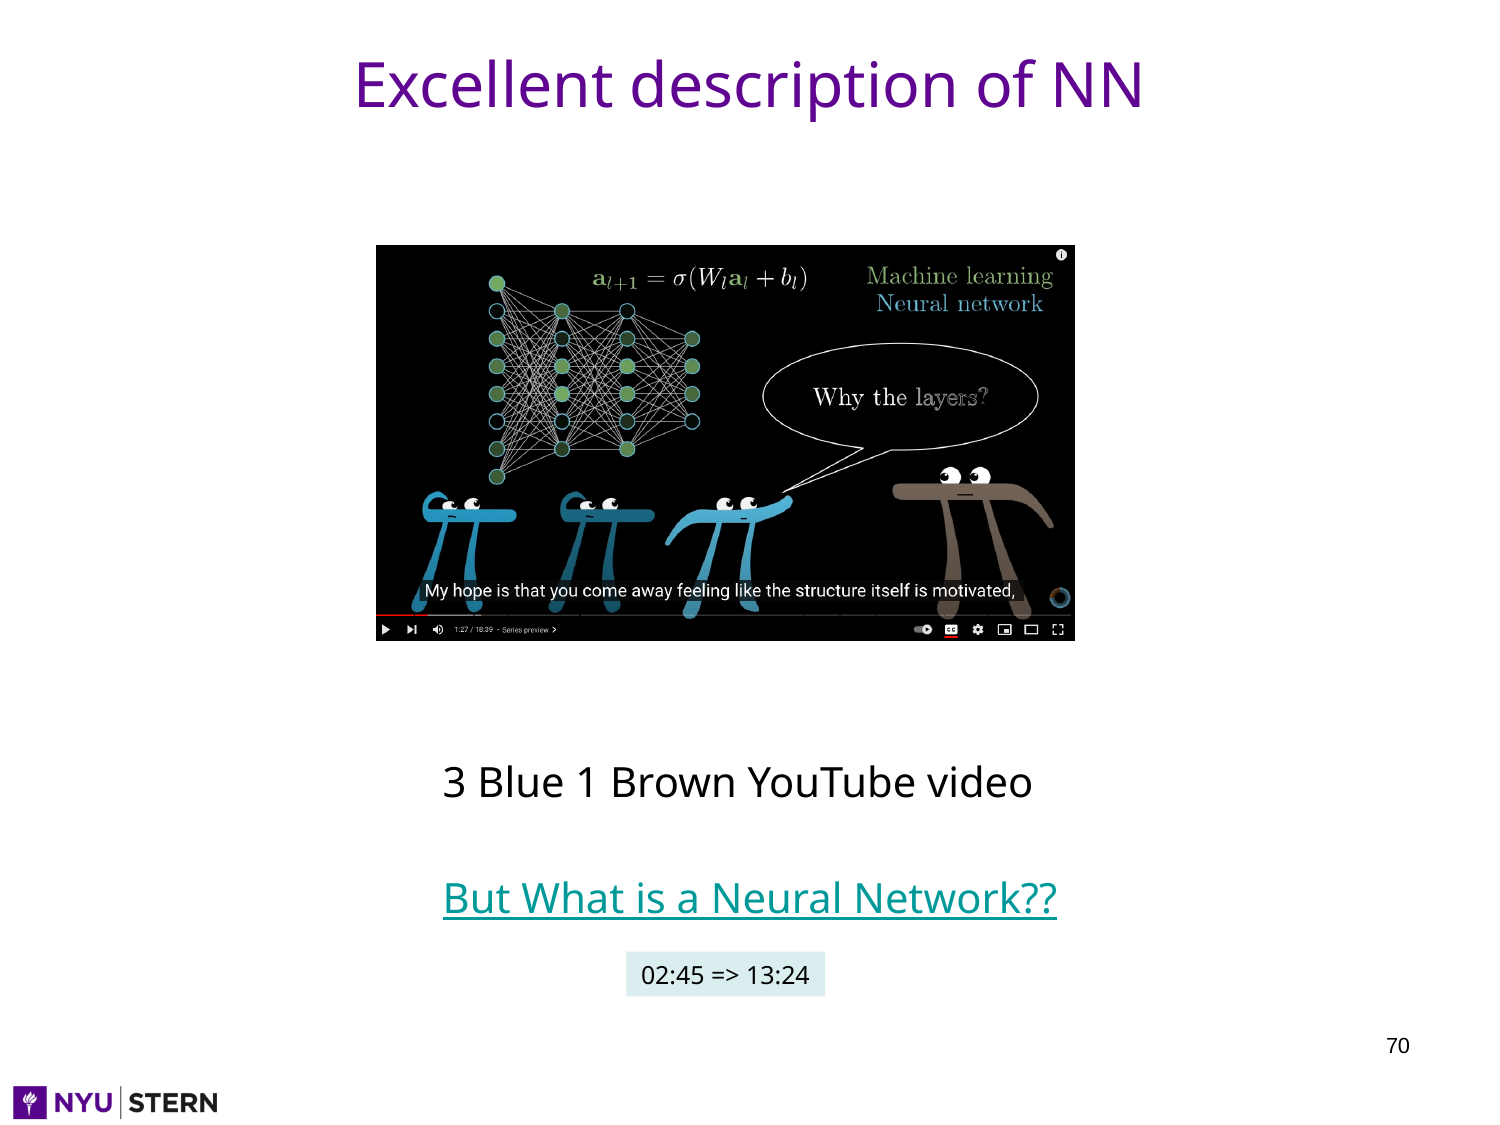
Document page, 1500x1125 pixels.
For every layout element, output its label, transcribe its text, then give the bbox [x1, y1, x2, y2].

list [376, 245, 1076, 641]
picture [0, 1038, 230, 1125]
title Excellent description of NN [75, 22, 1425, 142]
text_box 02:45 => 13:24 [626, 951, 826, 997]
text_box 3 Blue 1 Brown YouTube video But What is a Neural Network?? [427, 748, 1072, 937]
slide_number 70 [1074, 1024, 1426, 1103]
